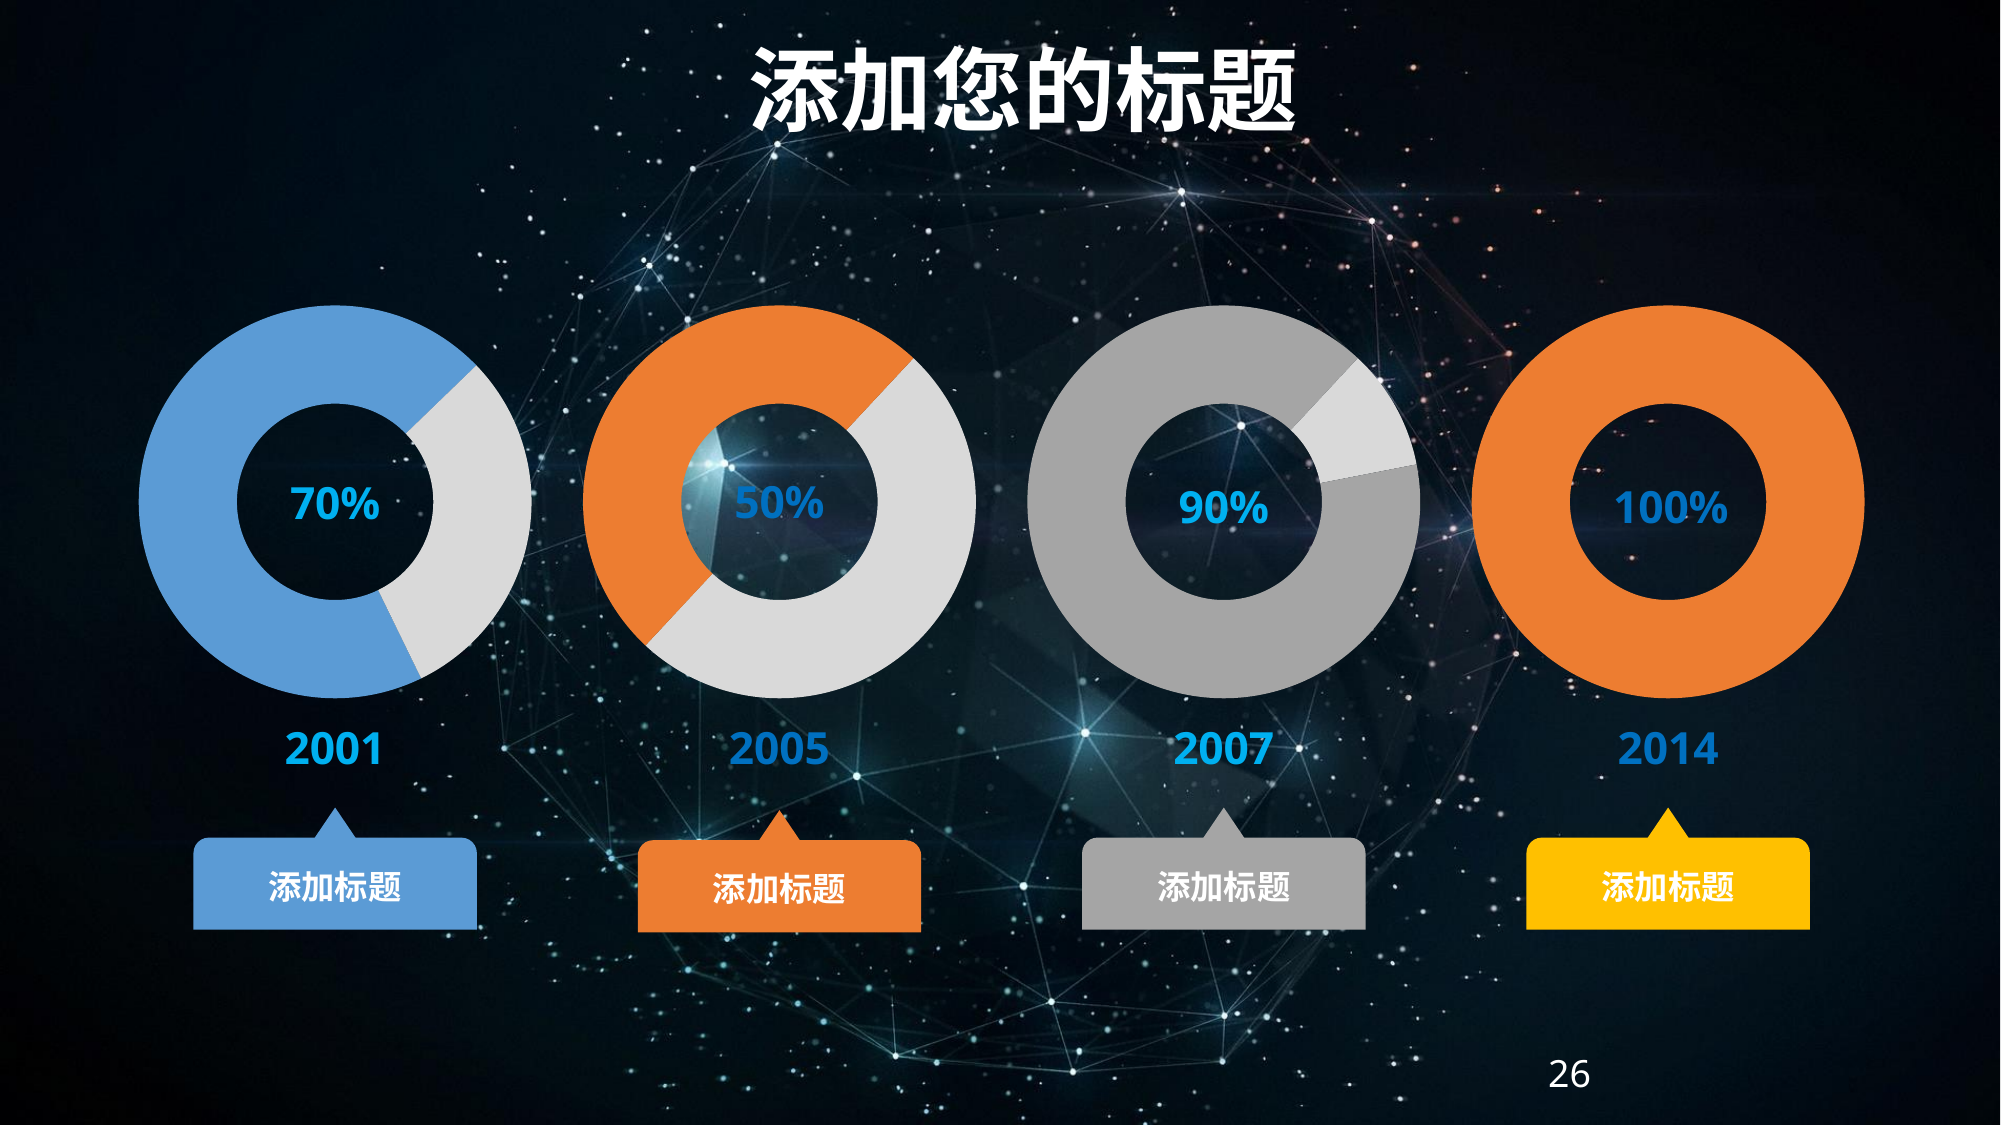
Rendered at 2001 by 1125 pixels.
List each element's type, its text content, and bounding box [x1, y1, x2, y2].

text_box 2014 [1617, 720, 1719, 774]
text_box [1082, 807, 1366, 930]
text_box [574, 285, 985, 719]
picture [0, 0, 2001, 1125]
text_box 2007 [1173, 720, 1275, 774]
text_box 2005 [728, 720, 830, 774]
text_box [1019, 285, 1429, 719]
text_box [193, 807, 477, 930]
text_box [637, 810, 922, 933]
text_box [1526, 807, 1810, 930]
slide_number 26 [1533, 1042, 2000, 1103]
text_box 添加您的标题 [592, 25, 1455, 151]
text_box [1463, 285, 1873, 719]
text_box 2001 [284, 720, 386, 774]
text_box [130, 285, 540, 719]
